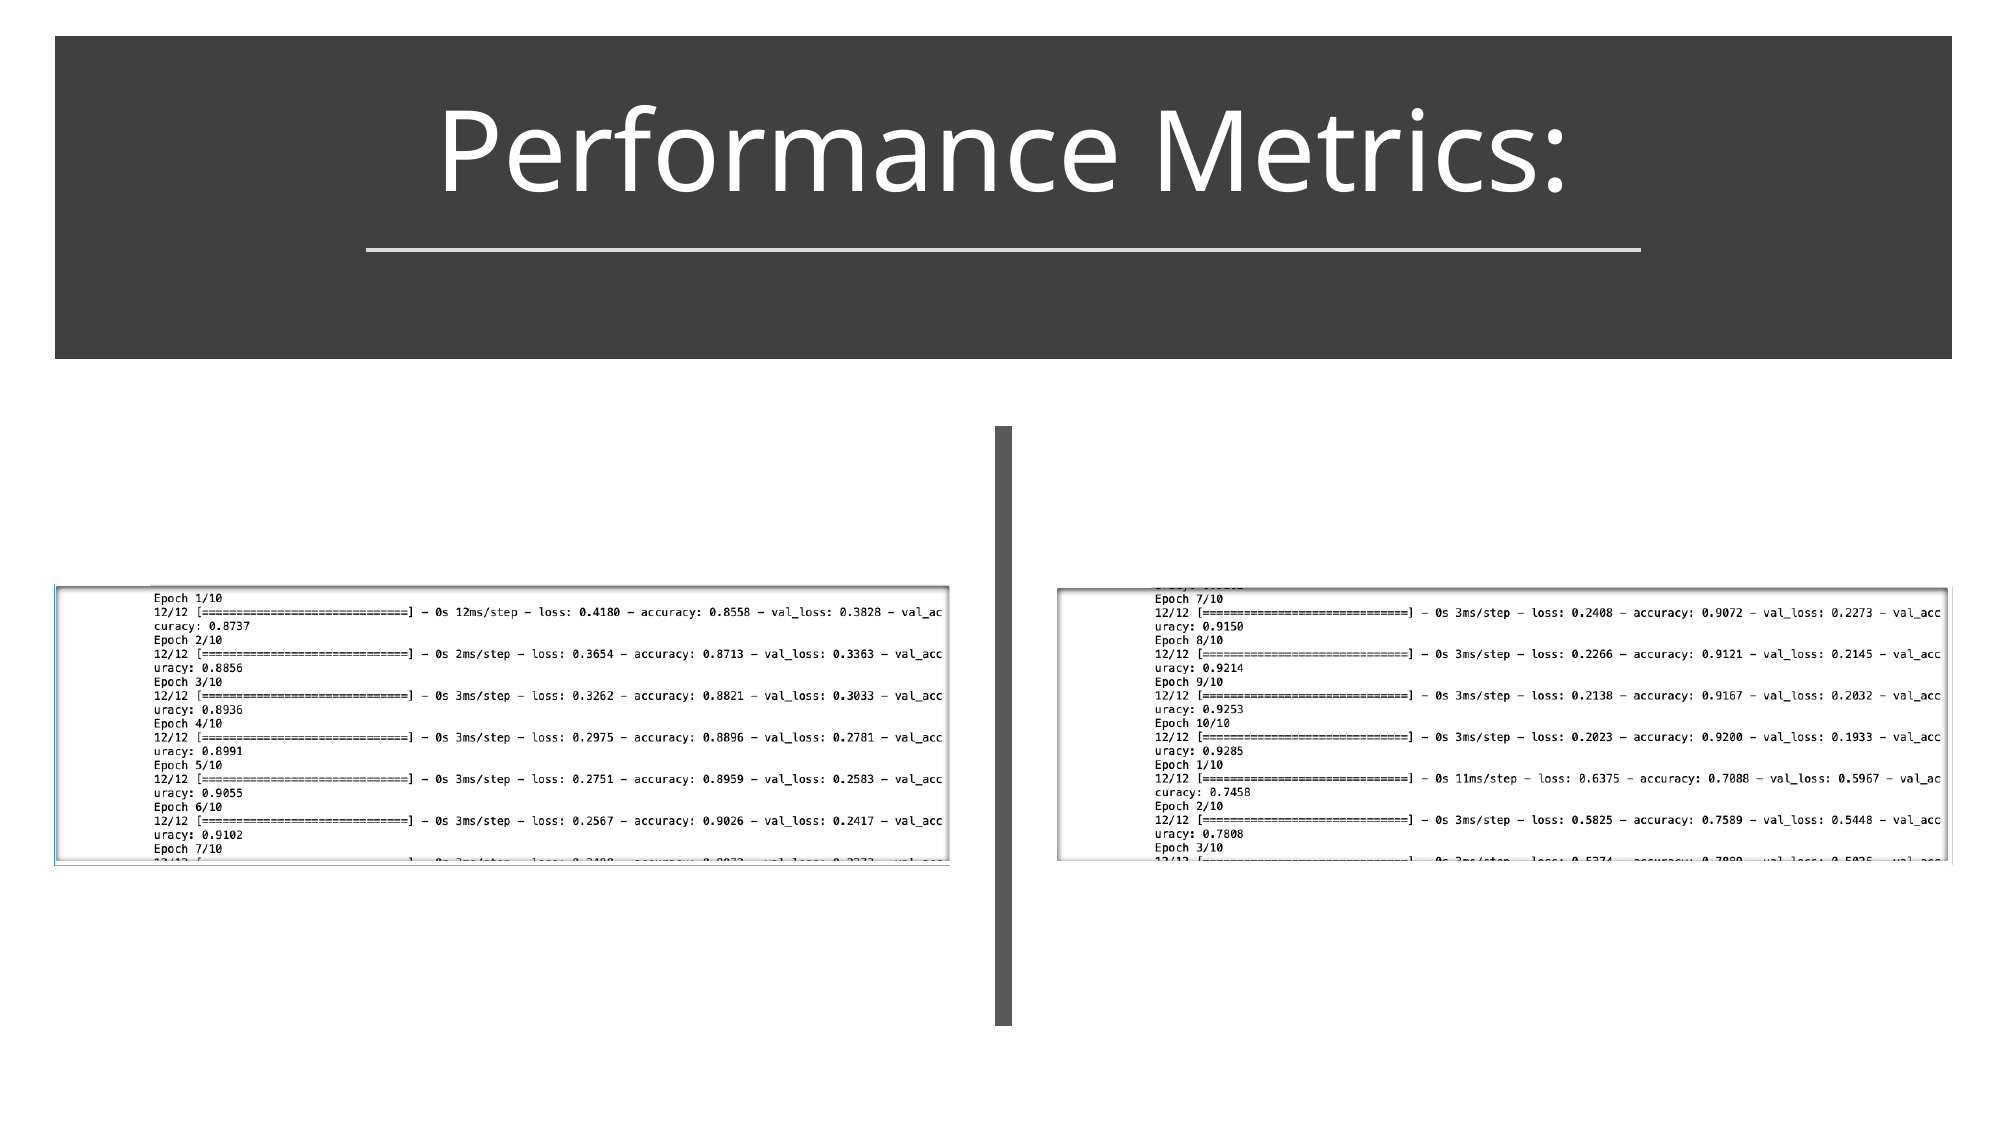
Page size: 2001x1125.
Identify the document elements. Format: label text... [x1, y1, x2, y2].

text_box [64, 45, 1942, 350]
picture [1057, 587, 1953, 865]
title Performance Metrics: [89, 71, 1917, 224]
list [54, 584, 950, 867]
